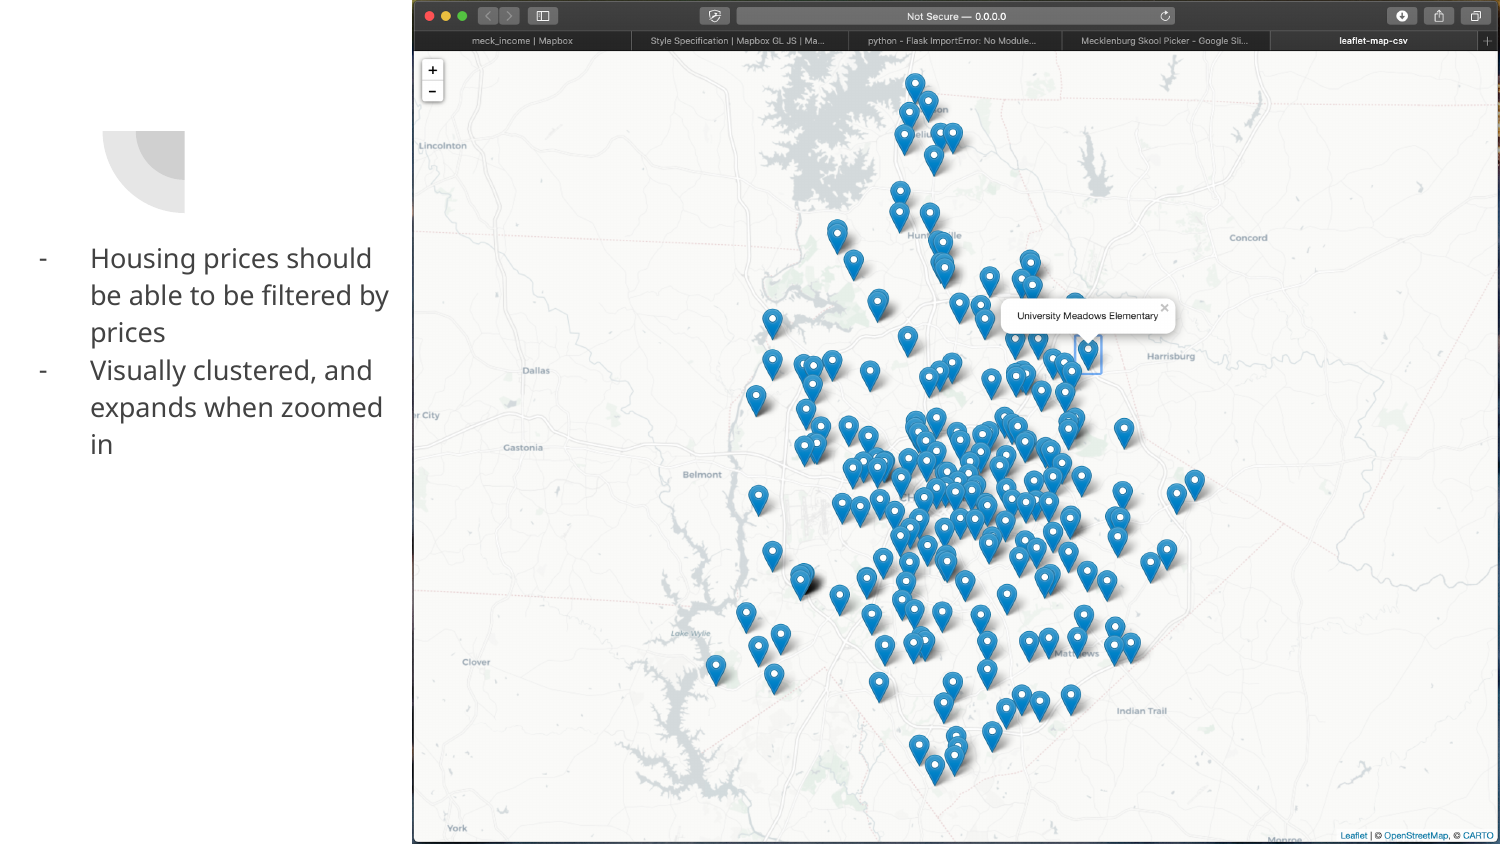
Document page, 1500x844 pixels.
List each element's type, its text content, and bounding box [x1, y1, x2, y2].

list Housing prices should be able to be filtered by prices Visually clustered, and expands when zoomed in [0, 221, 407, 764]
picture [412, 0, 1500, 844]
